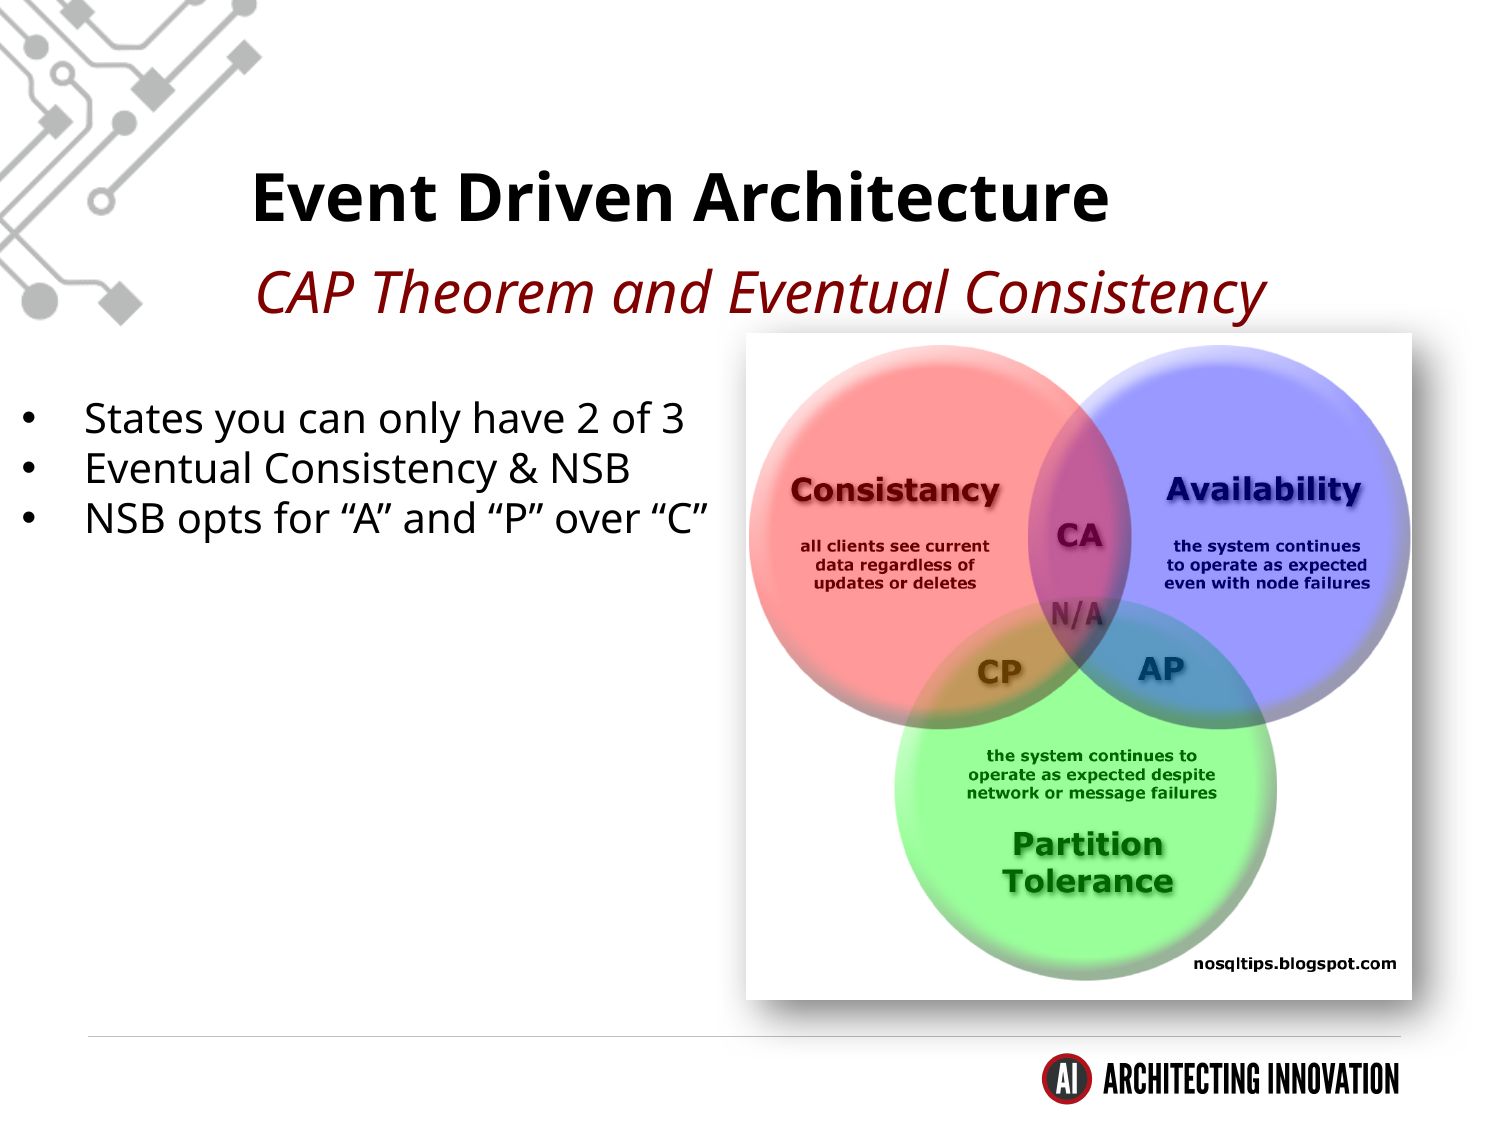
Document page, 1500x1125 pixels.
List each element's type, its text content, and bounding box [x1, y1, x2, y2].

picture [1031, 1042, 1412, 1112]
text_box CAP Theorem and Eventual Consistency [246, 248, 1274, 333]
text_box Event Driven Architecture [243, 147, 1281, 243]
picture [745, 333, 1412, 1000]
text_box States you can only have 2 of 3 Eventual Consistency & NSB NSB opts for “A” and “P” over “C” [14, 384, 740, 750]
